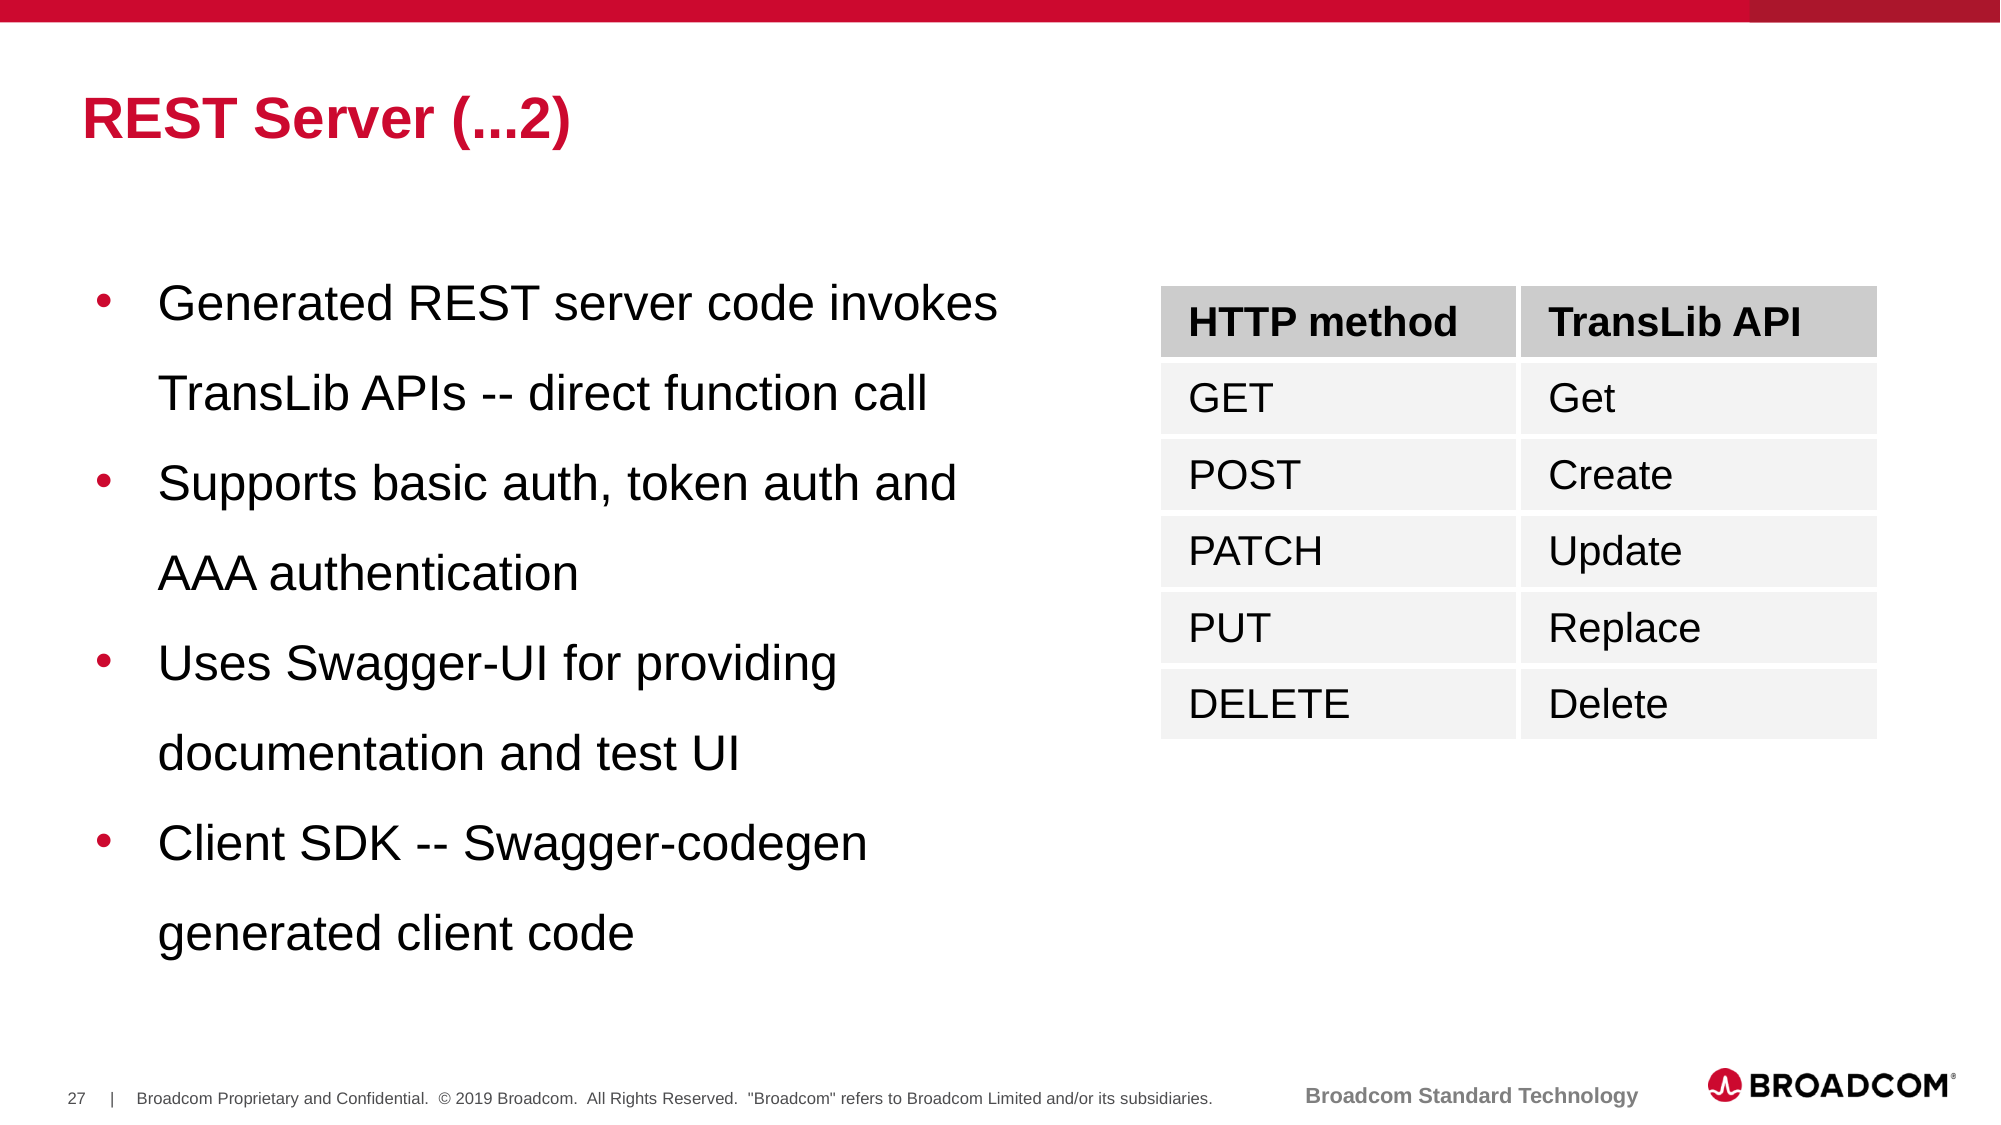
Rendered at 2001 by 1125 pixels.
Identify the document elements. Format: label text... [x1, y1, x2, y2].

table_cell POST [1161, 439, 1516, 510]
table_cell Delete [1521, 669, 1877, 739]
table_cell Update [1521, 516, 1877, 587]
title REST Server (...2) [67, 90, 1933, 151]
table_cell DELETE [1161, 669, 1516, 739]
table_header HTTP method [1161, 286, 1516, 357]
table_cell GET [1161, 363, 1516, 434]
table_cell PUT [1161, 592, 1516, 663]
table_cell PATCH [1161, 516, 1516, 587]
table_cell Create [1521, 439, 1877, 510]
picture [1708, 1068, 1956, 1102]
table_cell Replace [1521, 592, 1877, 663]
list Generated REST server code invokes TransLib APIs -- direct function call Supports basic auth, token auth and AAA authentication Uses Swagger-UI for providing documentation and test UI Client SDK -- Swagger-codegen generated client code [67, 224, 1076, 971]
table_header TransLib API [1521, 286, 1877, 357]
table_cell Get [1521, 363, 1877, 434]
